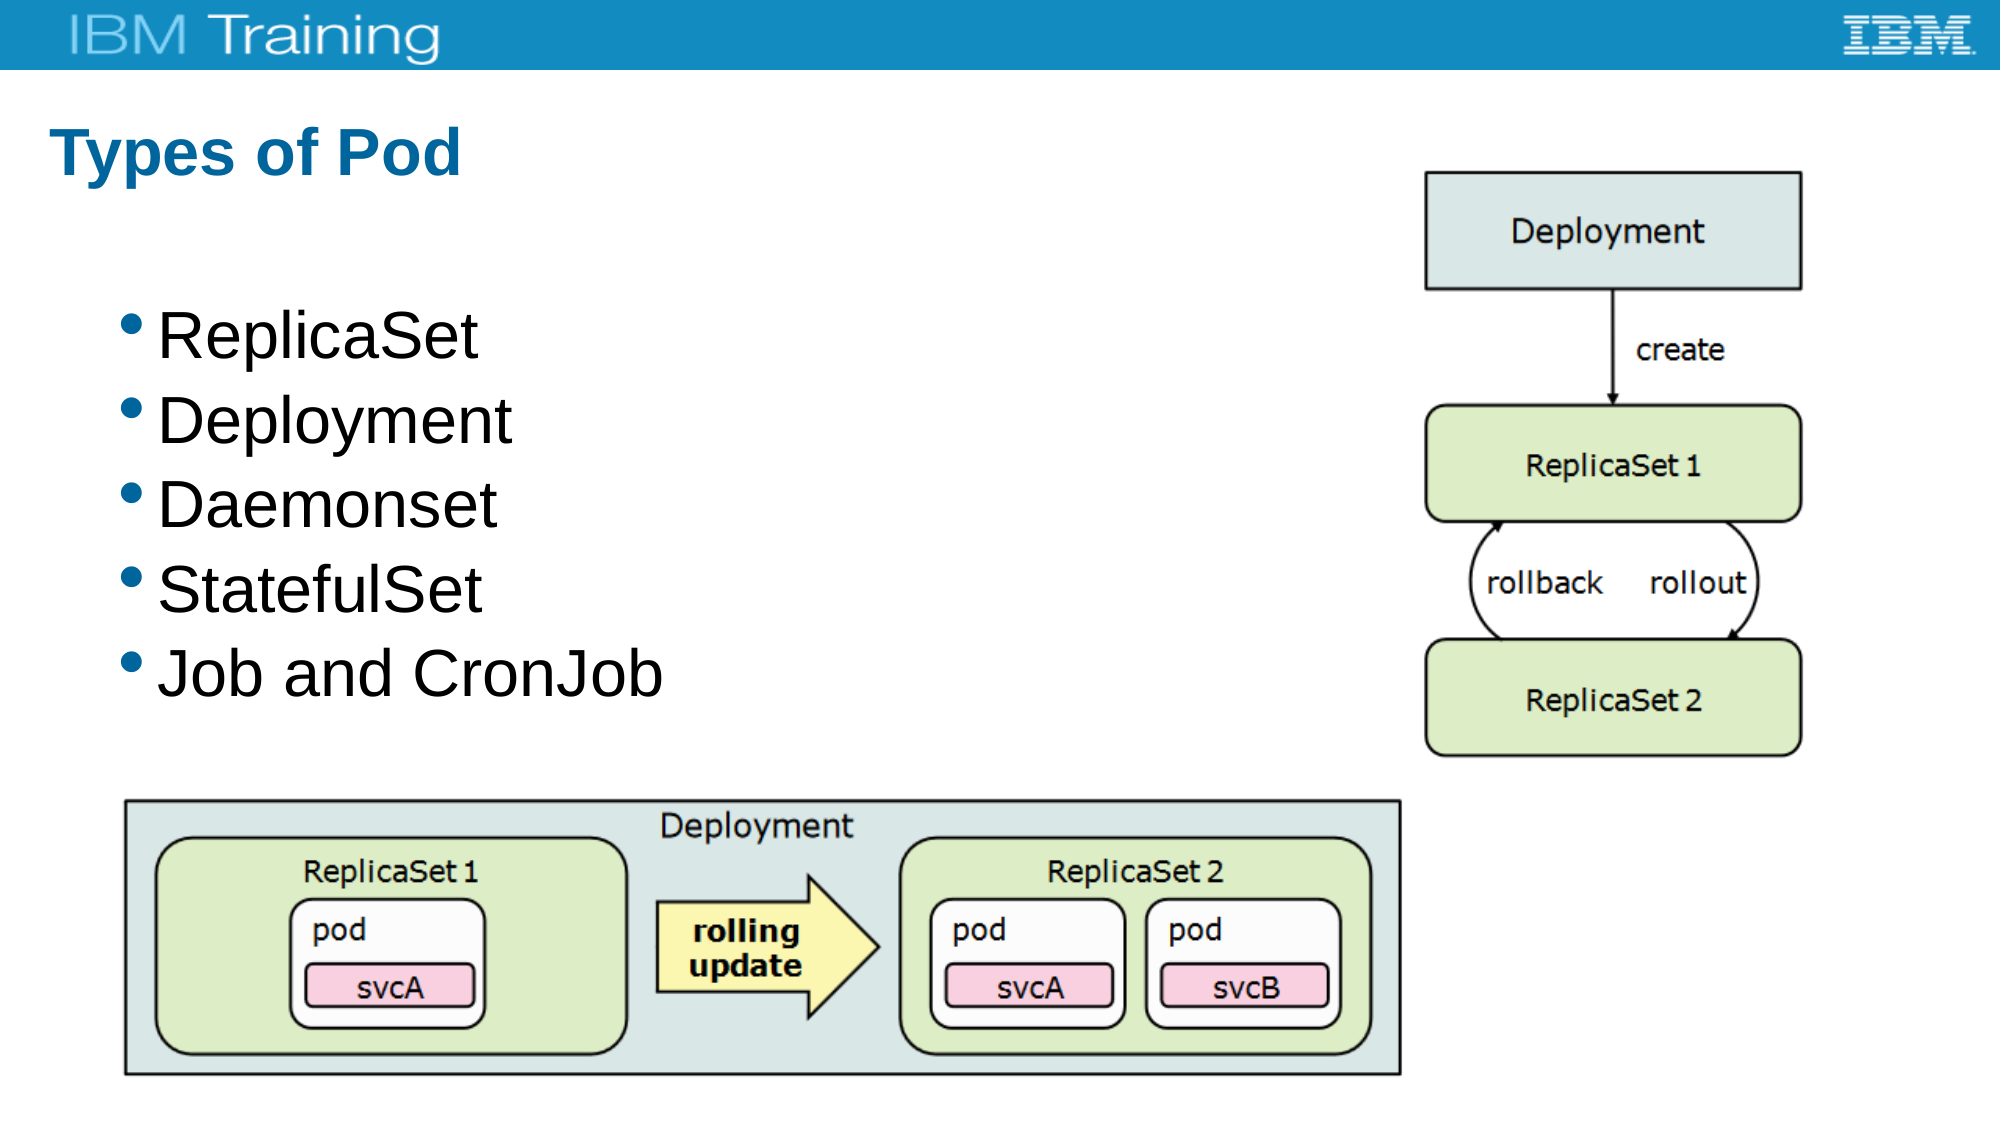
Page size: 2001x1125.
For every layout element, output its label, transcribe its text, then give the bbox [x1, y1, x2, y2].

list ReplicaSet Deployment Daemonset StatefulSet Job and CronJob [103, 298, 911, 747]
picture [120, 793, 1413, 1082]
picture [1412, 154, 1811, 763]
title Types of Pod [34, 85, 565, 223]
picture [0, 0, 2000, 70]
